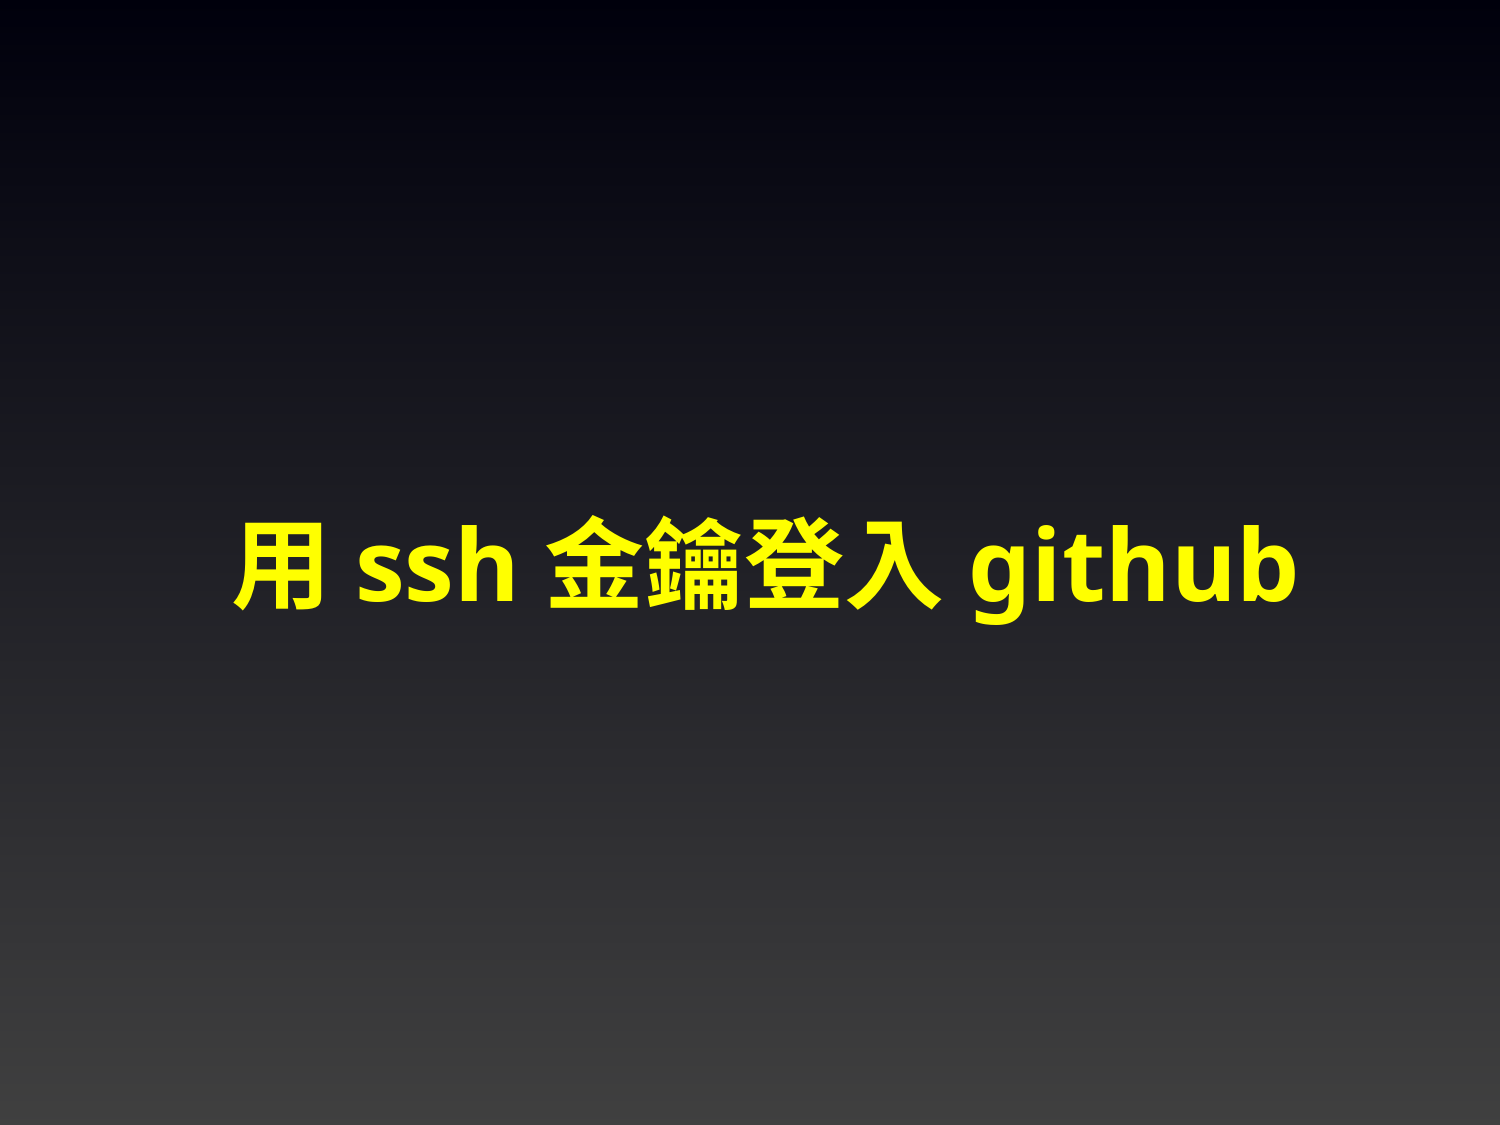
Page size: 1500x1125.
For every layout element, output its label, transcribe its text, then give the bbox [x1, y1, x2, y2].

text_box 用ssh金鑰登入github [128, 494, 1404, 629]
